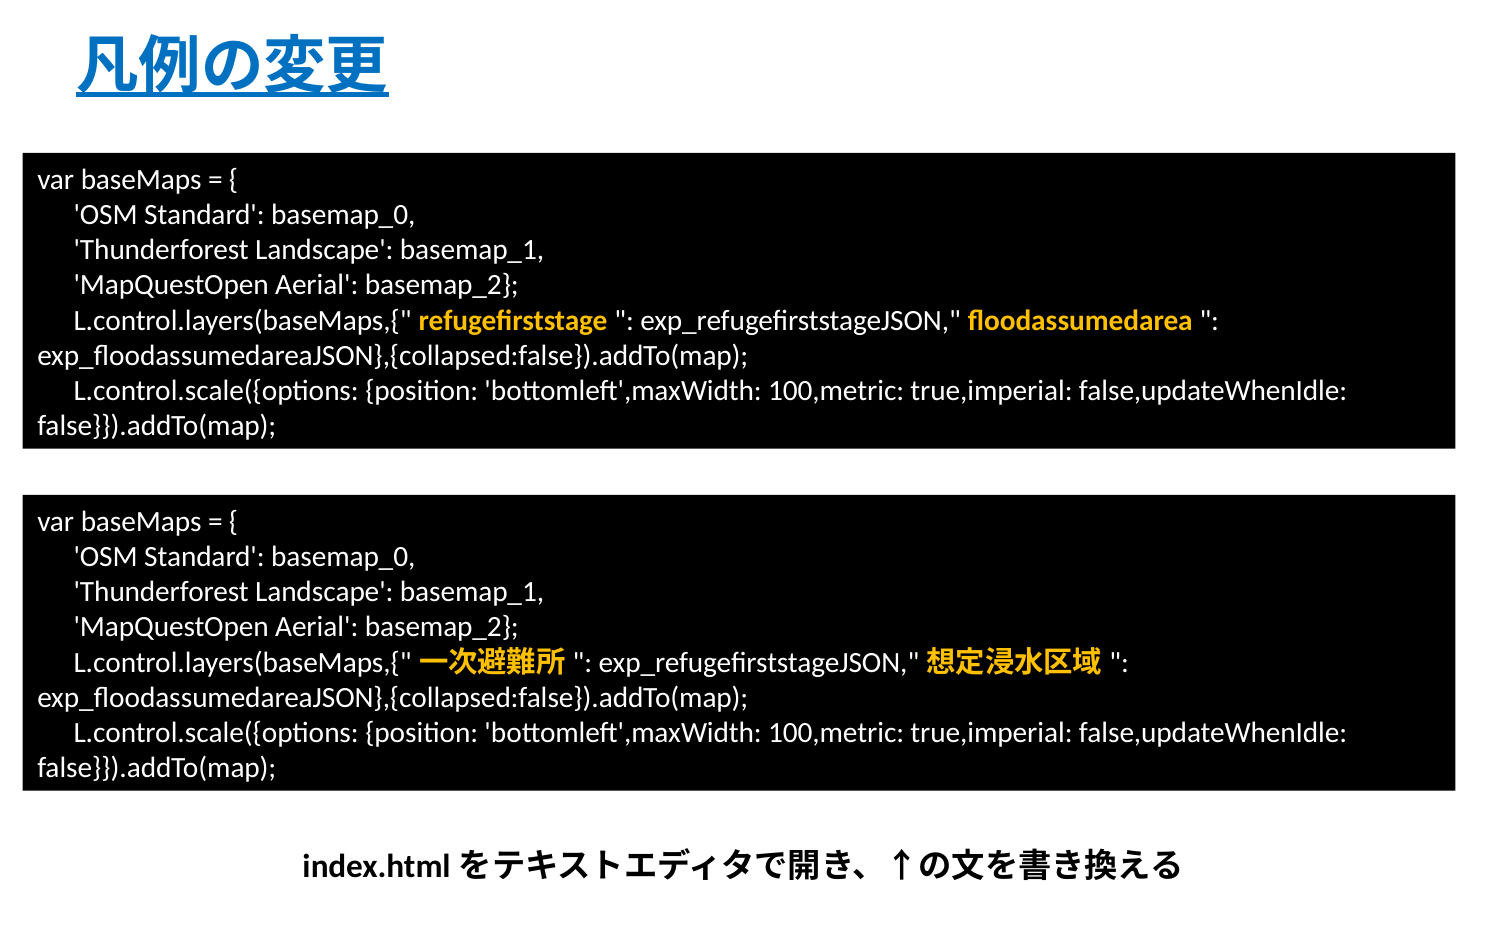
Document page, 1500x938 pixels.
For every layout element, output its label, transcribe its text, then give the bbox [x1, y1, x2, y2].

text_box index.htmlをテキストエディタで開き、↑の文を書き換える [0, 836, 1487, 892]
text_box var baseMaps = { 'OSM Standard': basemap_0, 'Thunderforest Landscape': basemap_1, 'MapQuestOpen Aerial': basemap_2}; L.control.layers(baseMaps,{" refugefirststage ": exp_refugefirststageJSON," floodassumedarea ": exp_floodassumedareaJSON},{collapsed:false}).addTo(map); L.control.scale({options: {position: 'bottomleft',maxWidth: 100,metric: true,imperial: false,updateWhenIdle: false}}).addTo(map); [22, 152, 1456, 449]
text_box var baseMaps = { 'OSM Standard': basemap_0, 'Thunderforest Landscape': basemap_1, 'MapQuestOpen Aerial': basemap_2}; L.control.layers(baseMaps,{"一次避難所": exp_refugefirststageJSON,"想定浸水区域": exp_floodassumedareaJSON},{collapsed:false}).addTo(map); L.control.scale({options: {position: 'bottomleft',maxWidth: 100,metric: true,imperial: false,updateWhenIdle: false}}).addTo(map); [22, 494, 1456, 791]
title 凡例の変更 [60, 25, 1355, 109]
